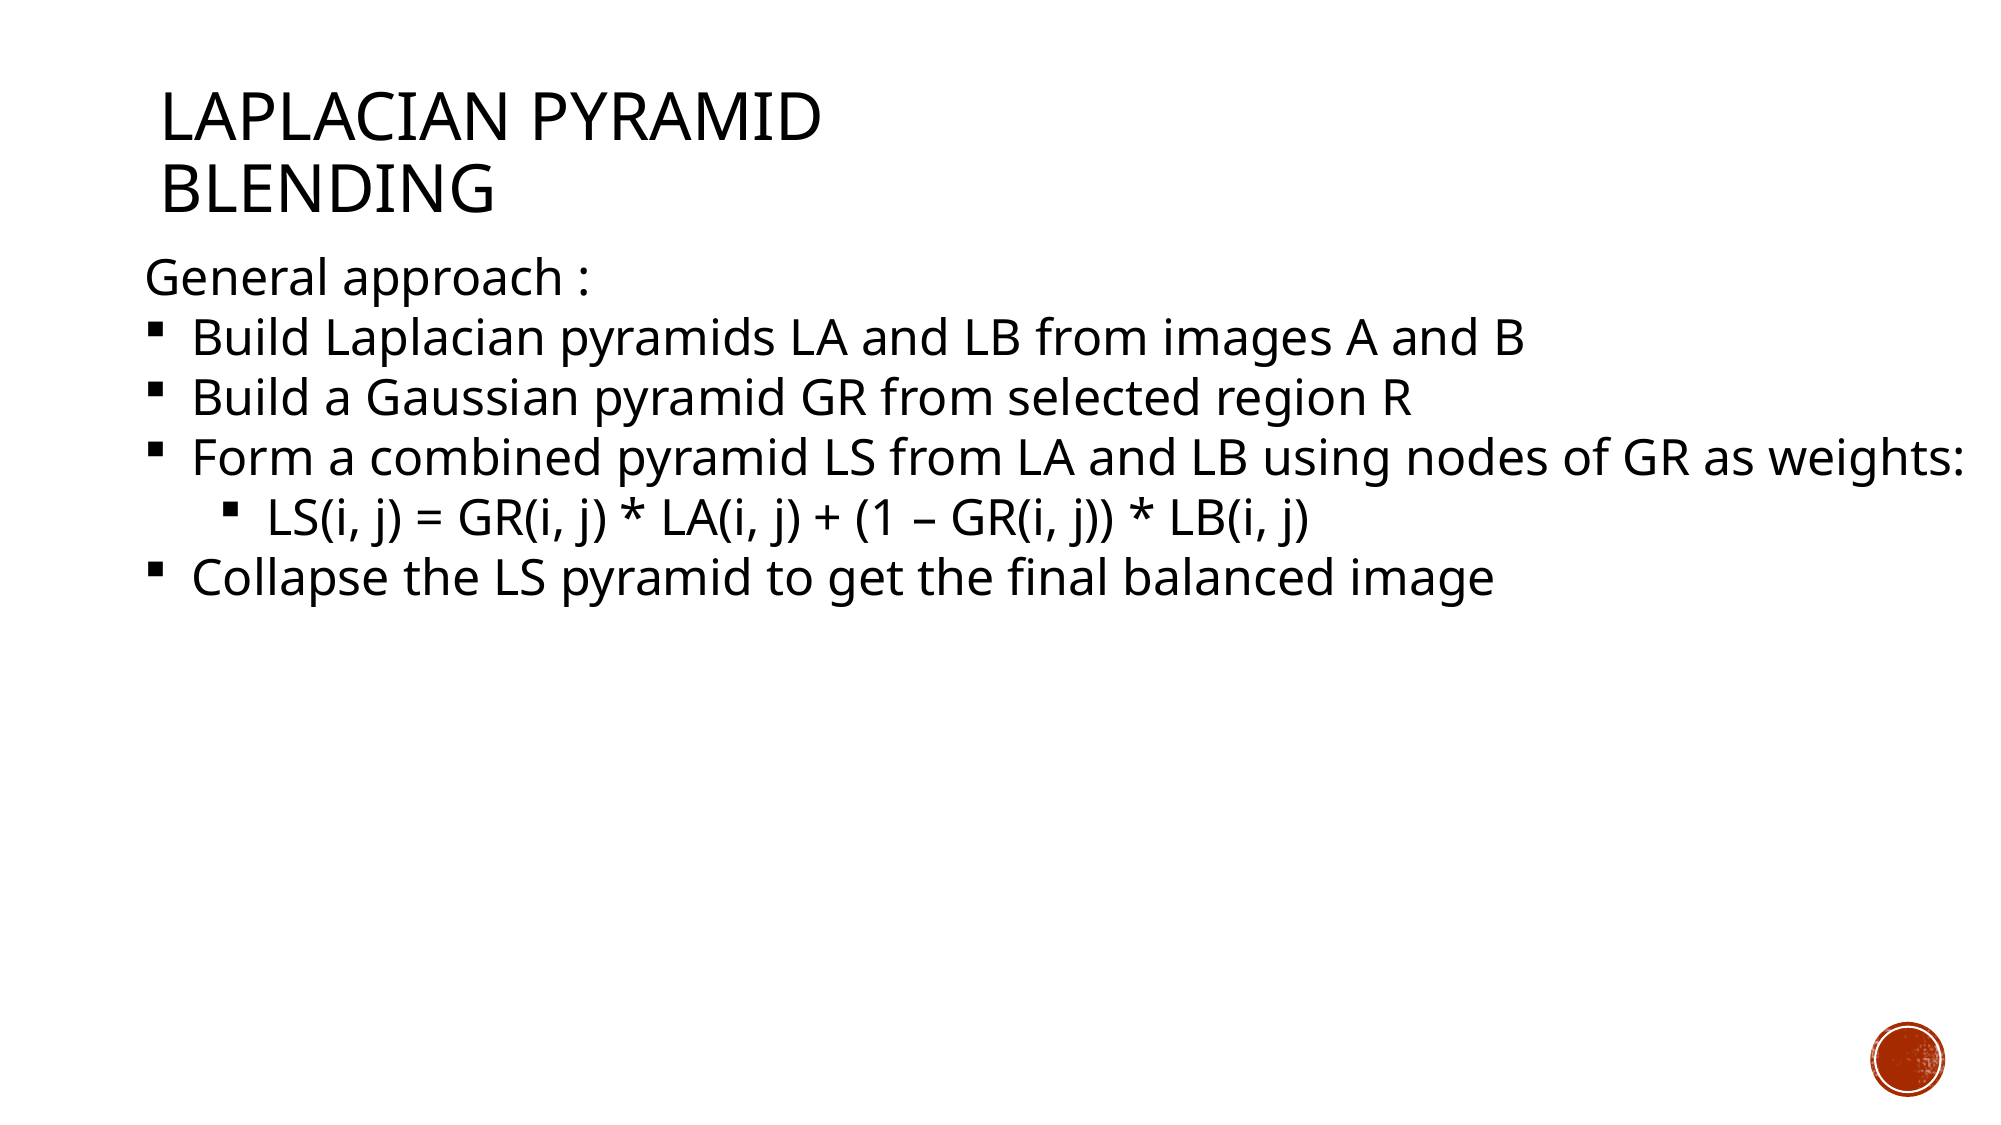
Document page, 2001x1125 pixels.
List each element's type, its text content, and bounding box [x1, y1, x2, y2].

text_box General approach : Build Laplacian pyramids LA and LB from images A and B Build a Gaussian pyramid GR from selected region R Form a combined pyramid LS from LA and LB using nodes of GR as weights: LS(i, j) = GR(i, j) * LA(i, j) + (1 – GR(i, j)) * LB(i, j) Collapse the LS pyramid to get the final balanced image [129, 237, 1982, 613]
title Laplacian pyramid blending [145, 72, 988, 237]
